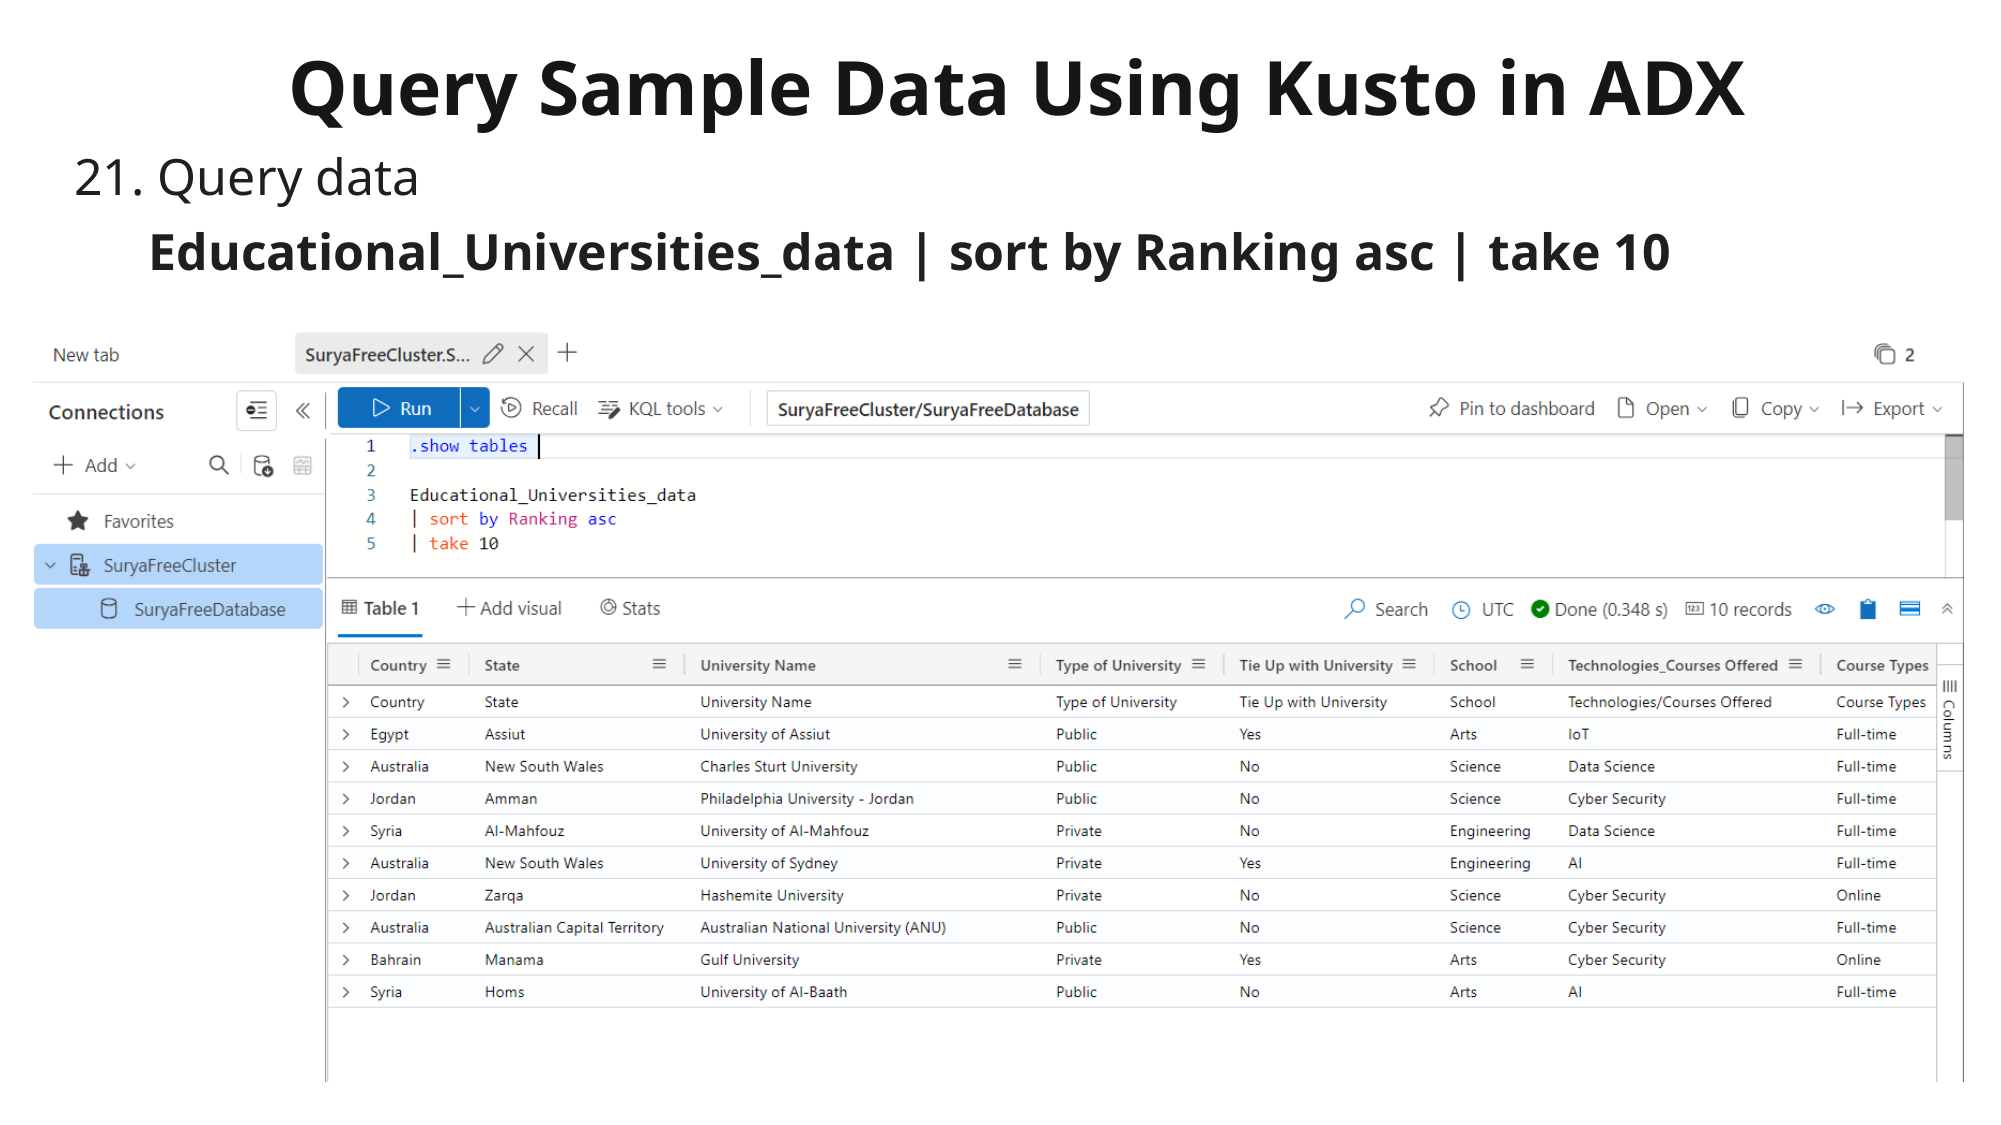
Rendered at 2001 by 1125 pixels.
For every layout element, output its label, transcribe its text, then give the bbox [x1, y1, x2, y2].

picture [33, 327, 1965, 1082]
subtitle Query Sample Data Using Kusto in ADX 21. Query data Educational_Universities_data | sort by Ranking asc | take 10 [33, 43, 2000, 1091]
